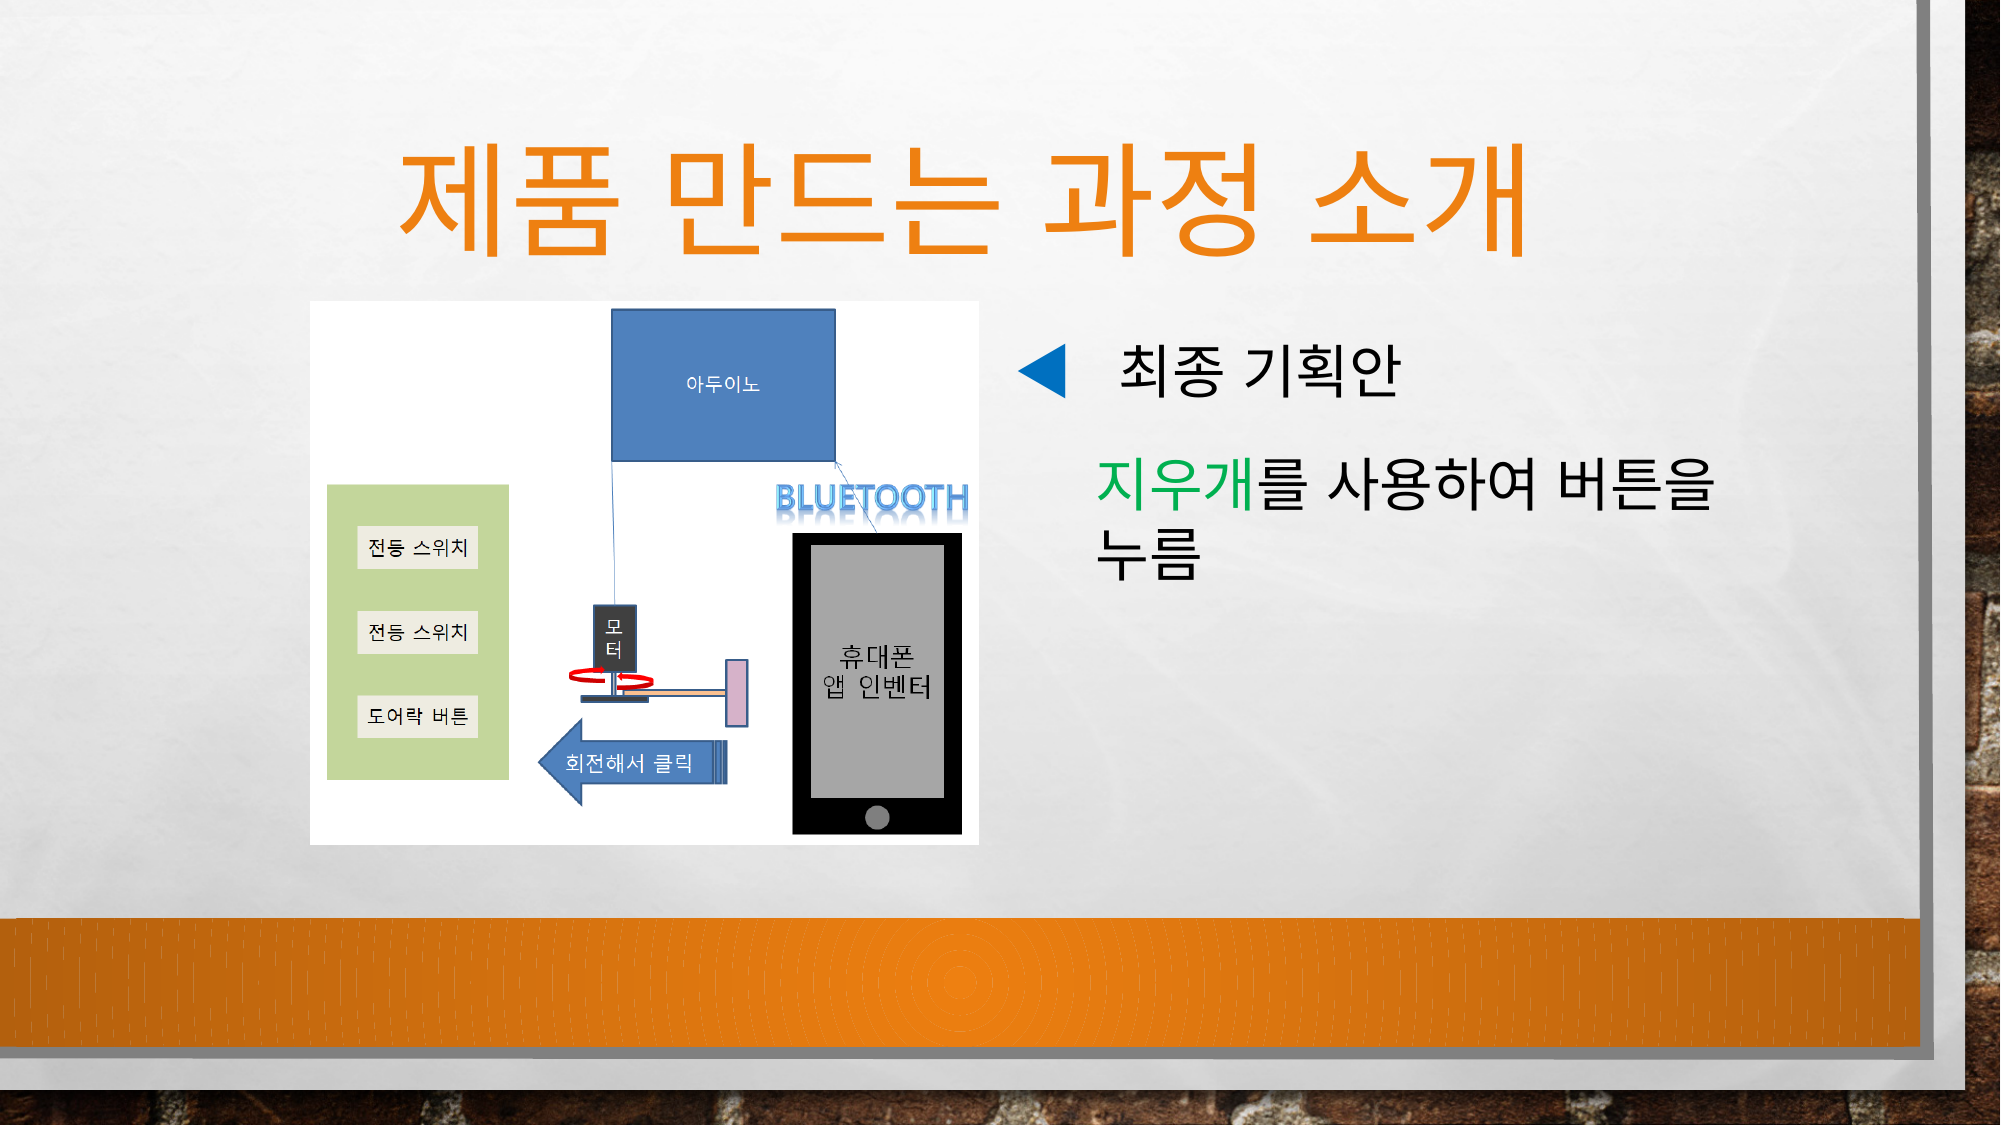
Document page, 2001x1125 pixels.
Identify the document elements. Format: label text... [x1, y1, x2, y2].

text_box ◀ 최종 기획안 [999, 328, 1756, 413]
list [310, 301, 979, 845]
title 제품 만드는 과정 소개 [112, 112, 1818, 302]
text_box 지우개를 사용하여 버튼을 누름 [1081, 440, 1796, 596]
picture [0, 0, 2000, 1125]
